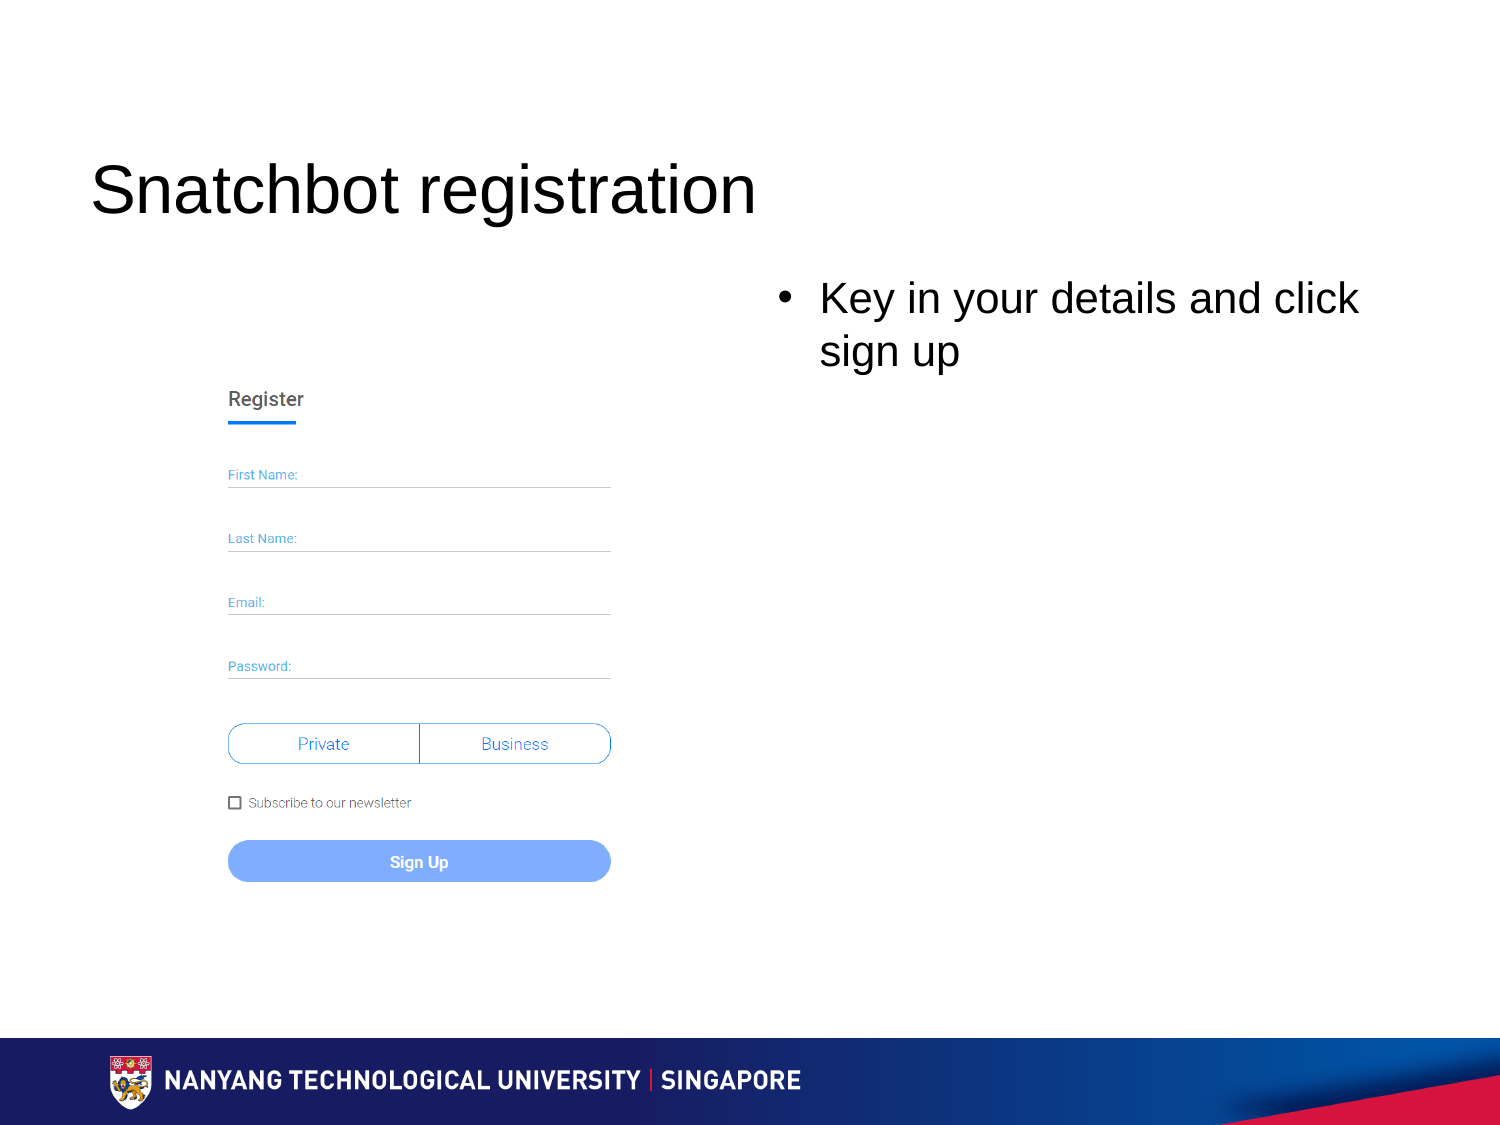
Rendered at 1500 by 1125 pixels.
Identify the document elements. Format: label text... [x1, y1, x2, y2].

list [152, 364, 692, 901]
picture [0, 1038, 1500, 1125]
list Key in your details and click sign up [762, 262, 1425, 1005]
title Snatchbot registration [75, 92, 1425, 280]
